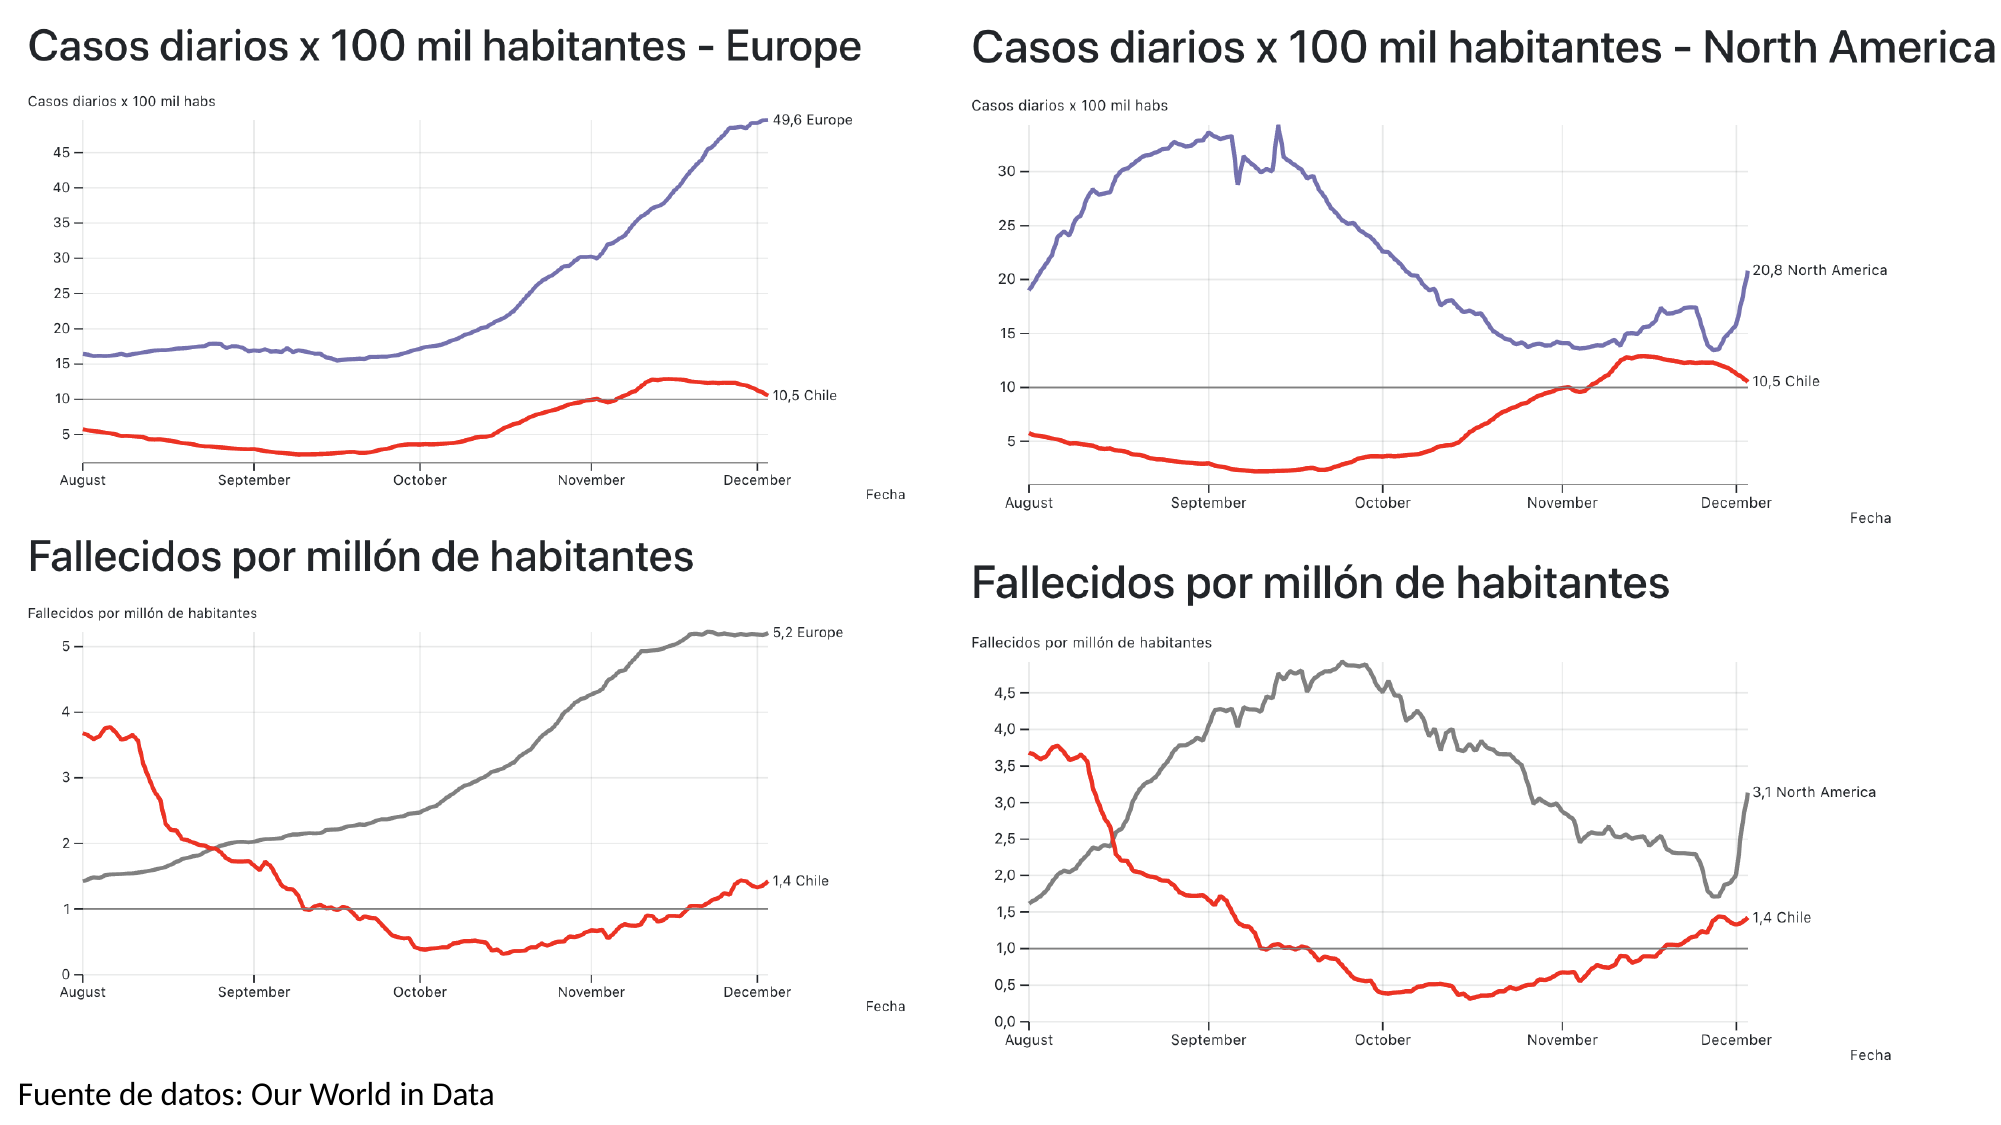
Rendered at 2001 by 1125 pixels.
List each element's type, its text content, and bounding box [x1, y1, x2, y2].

text_box Fuente de datos: Our World in Data [3, 1065, 511, 1120]
picture [963, 19, 2000, 1066]
picture [0, 18, 928, 1023]
